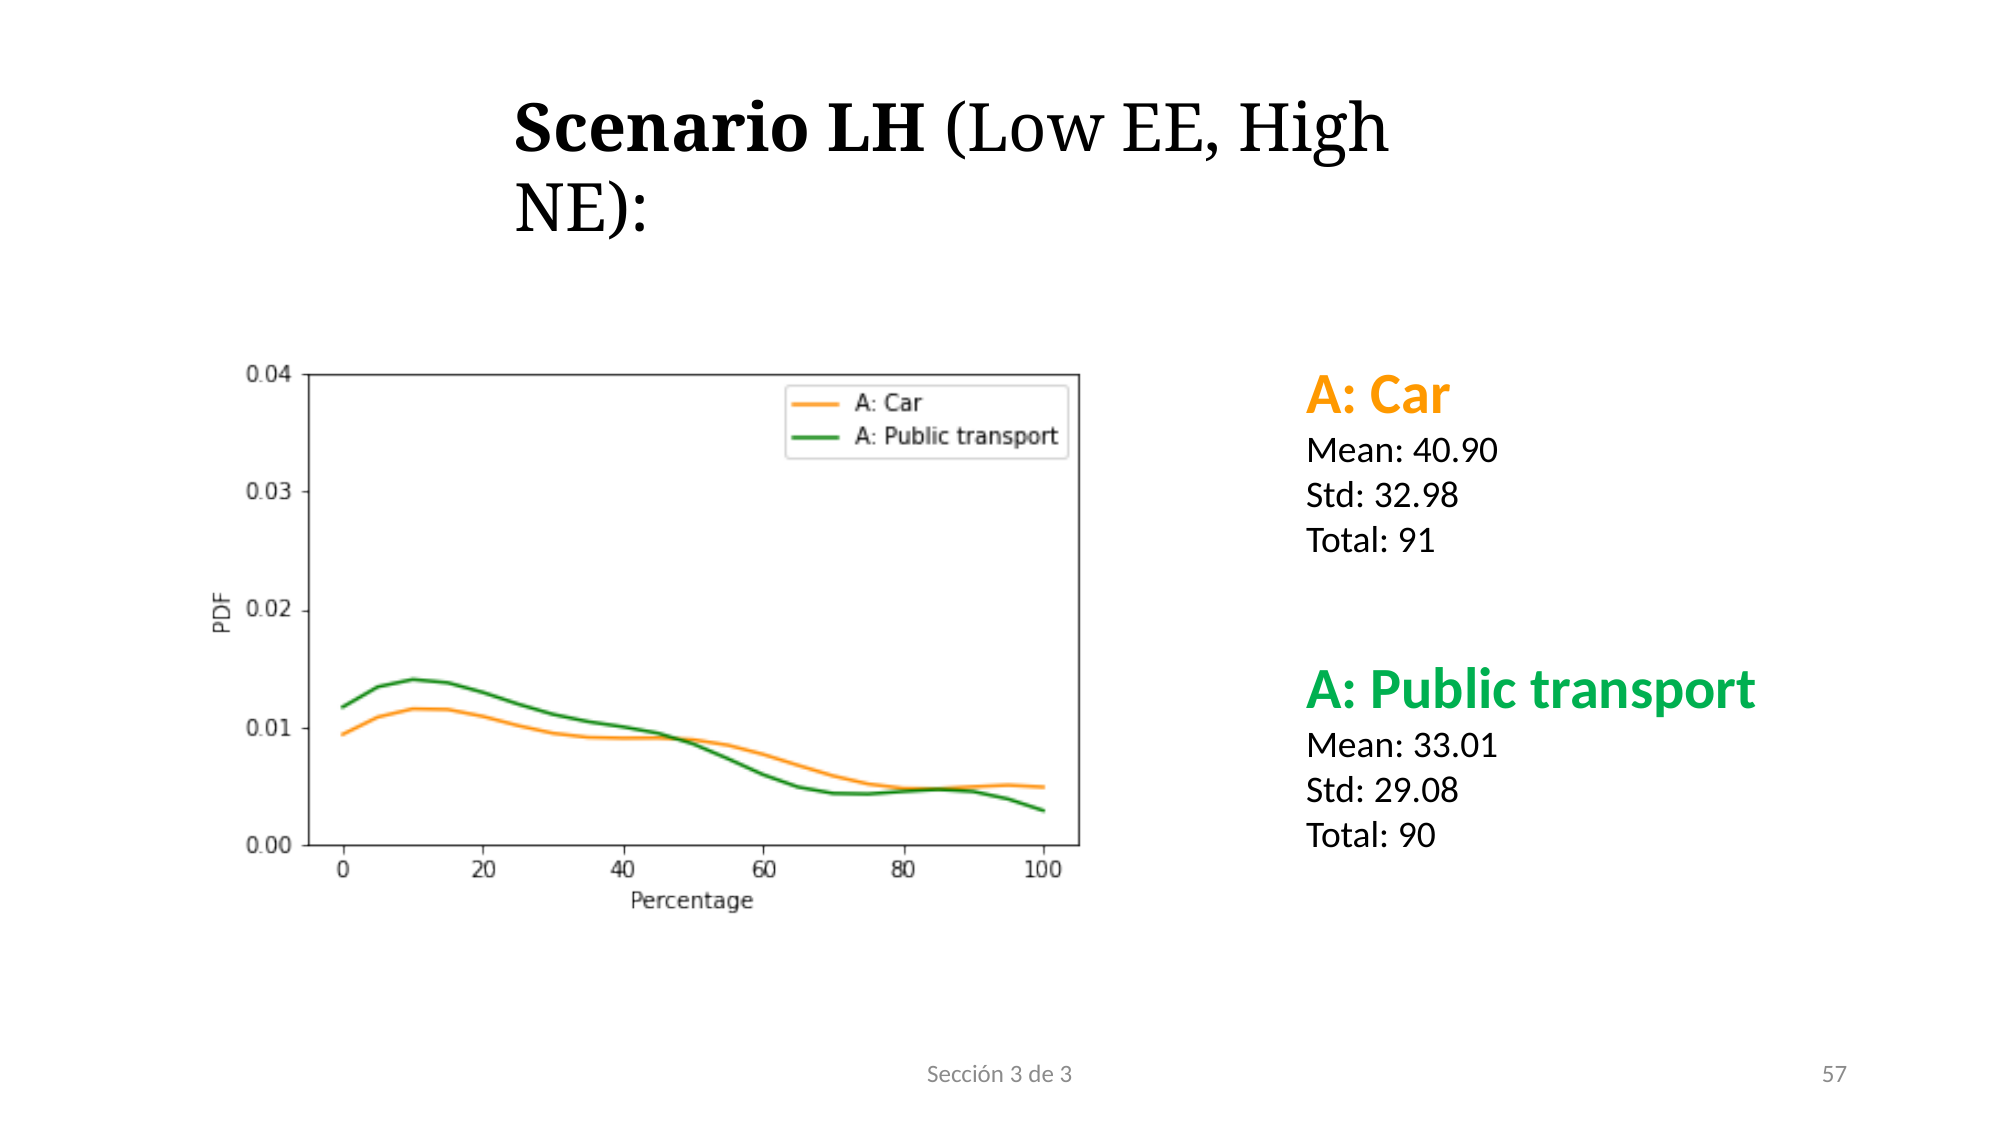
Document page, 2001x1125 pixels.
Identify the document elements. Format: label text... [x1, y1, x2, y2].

footer Sección 3 de 3 [662, 1042, 1338, 1103]
text_box A: Car Mean: 40.90 Std: 32.98 Total: 91 A: Public transport Mean: 33.01 Std: 29.08 Total: 90 [1291, 348, 1846, 863]
slide_number 57 [1412, 1042, 1863, 1103]
picture [169, 321, 1123, 958]
text_box Scenario LH (Low EE, High NE): [500, 77, 1500, 253]
